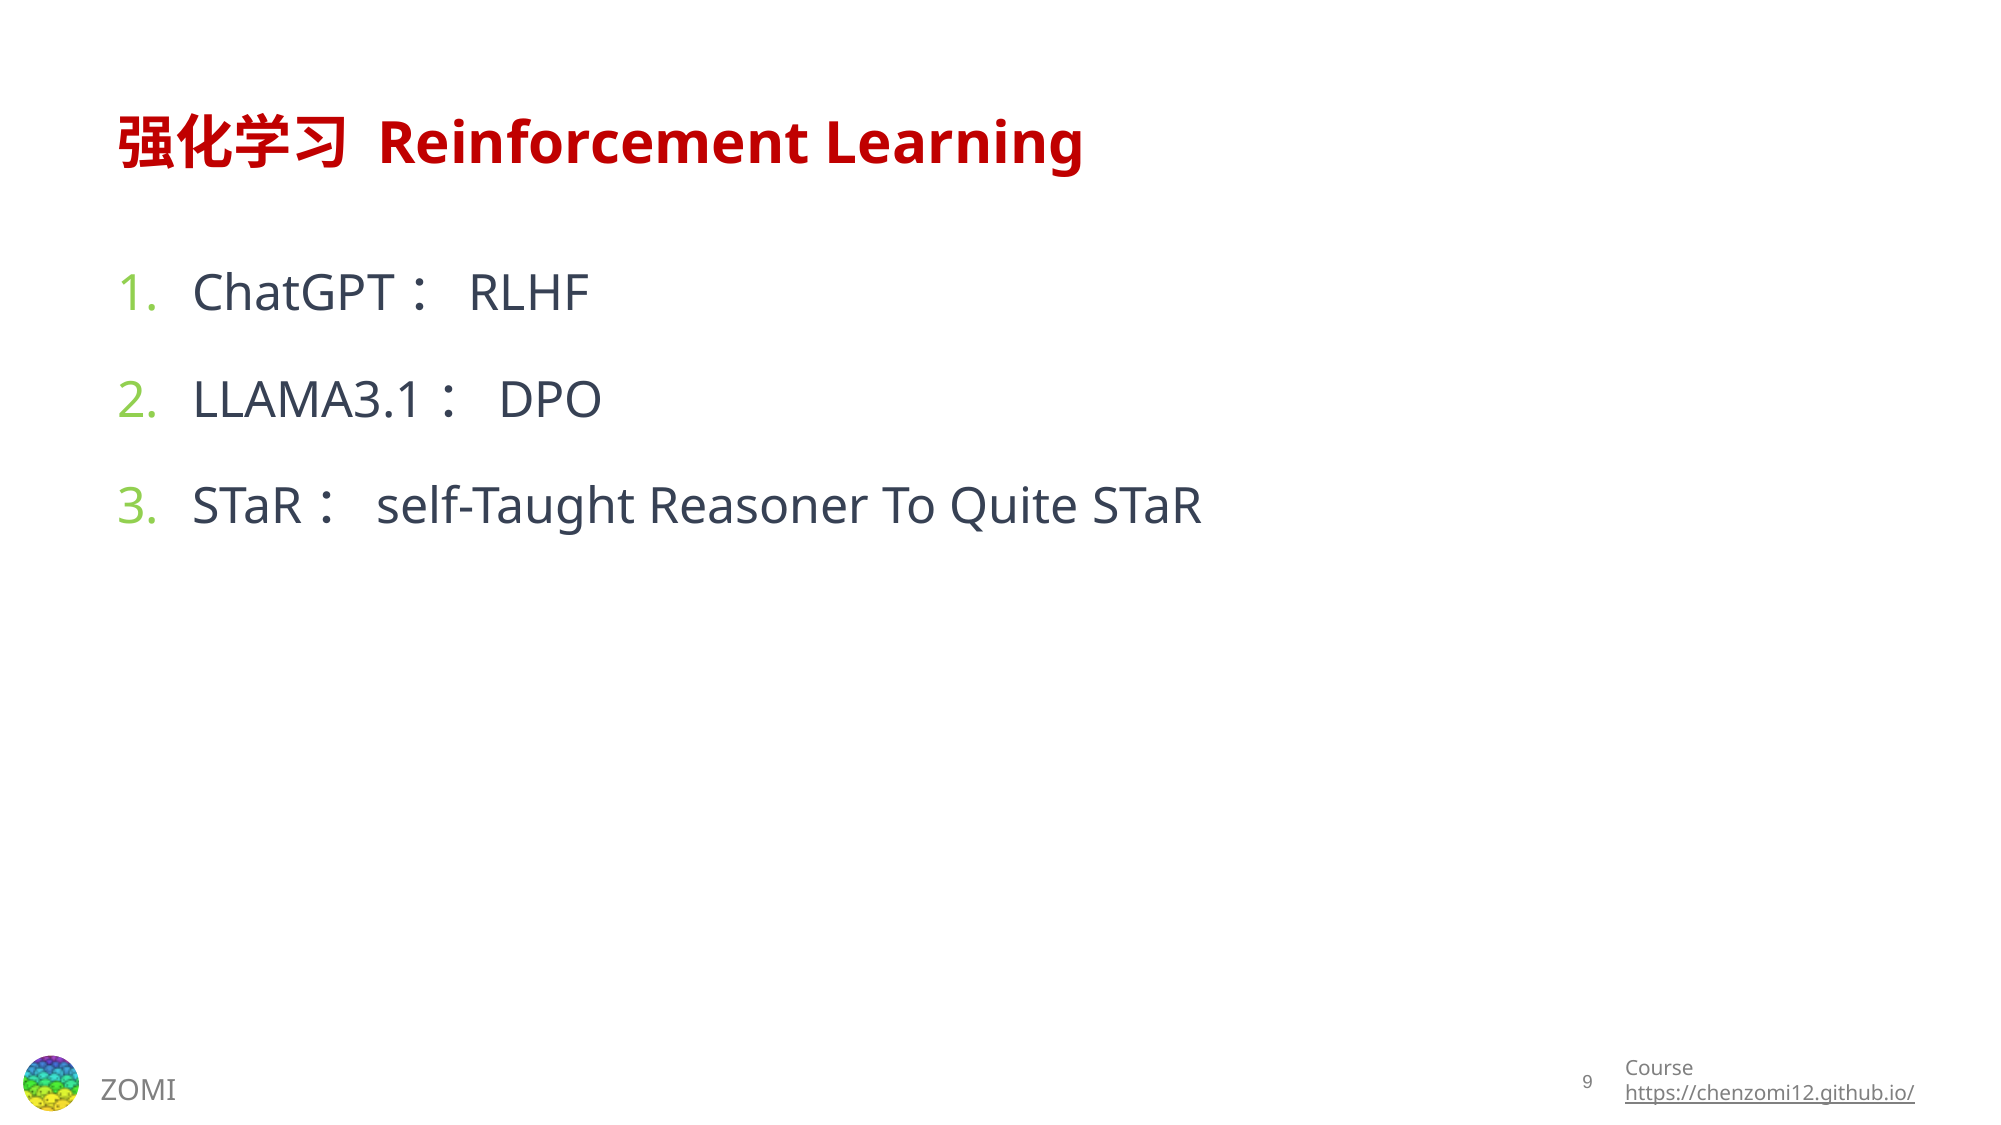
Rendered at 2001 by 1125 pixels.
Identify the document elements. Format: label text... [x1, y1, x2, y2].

list ChatGPT：RLHF LLAMA3.1：DPO STaR：self-Taught Reasoner To Quite STaR [102, 223, 1901, 1043]
title 强化学习 Reinforcement Learning [102, 91, 1901, 189]
picture [24, 1056, 78, 1111]
